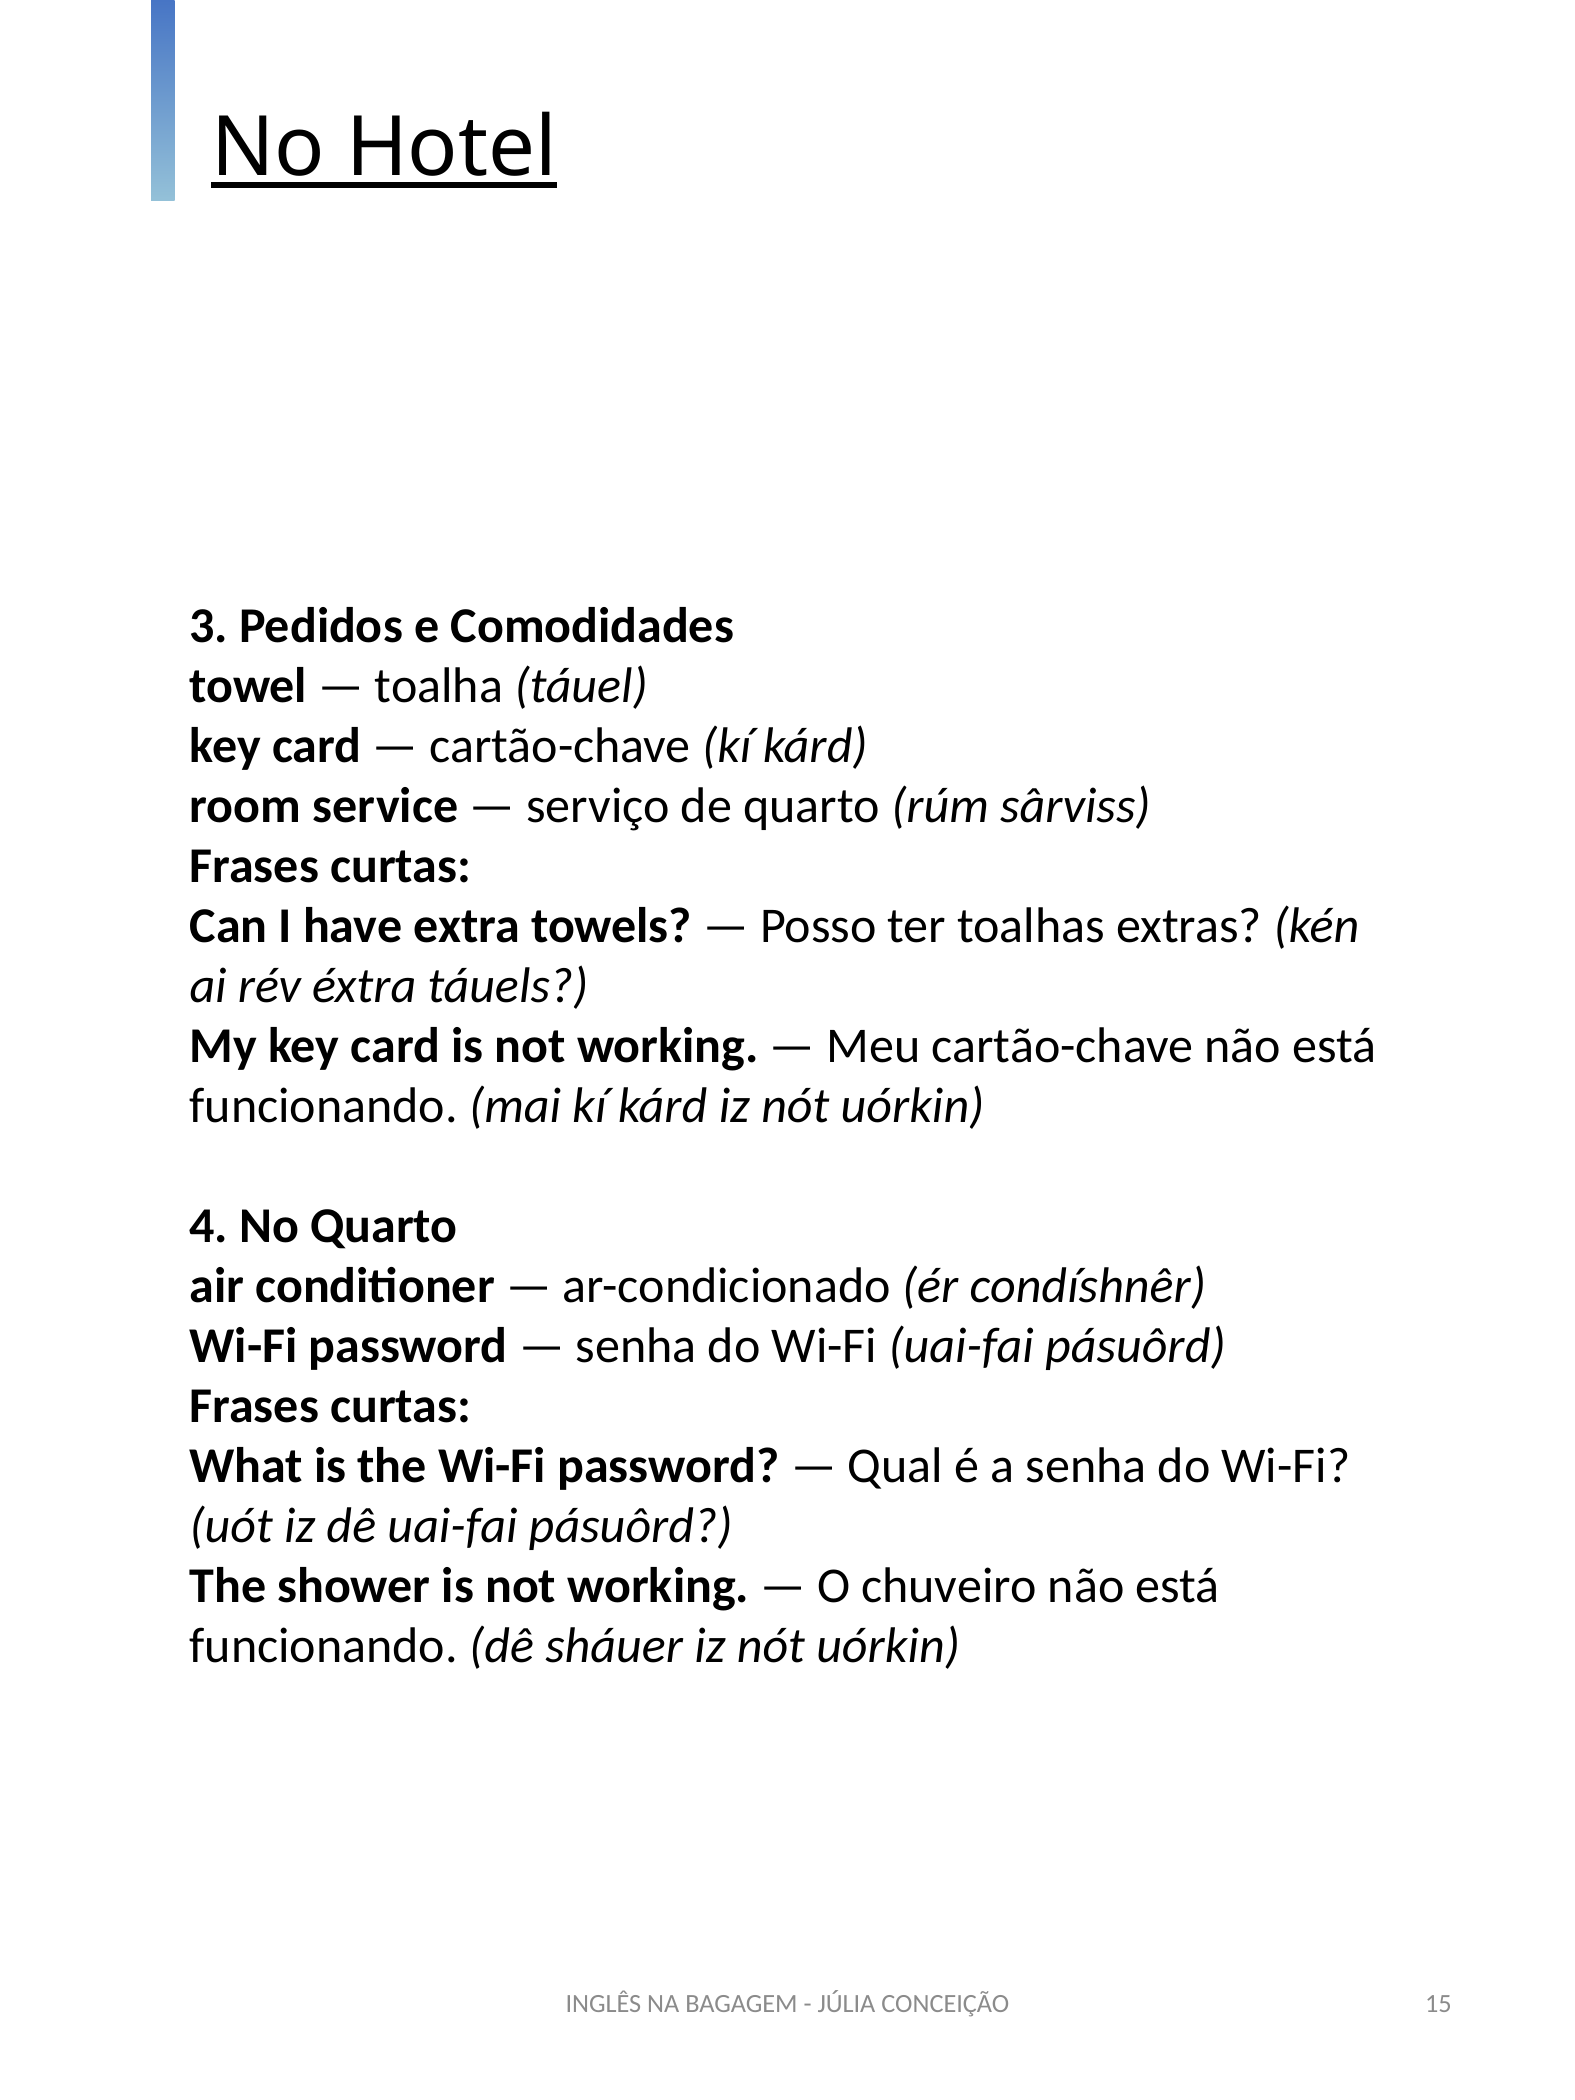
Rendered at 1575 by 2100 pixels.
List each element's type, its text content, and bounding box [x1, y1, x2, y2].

text_box [150, 0, 176, 202]
slide_number 15 [1112, 1946, 1467, 2059]
text_box 3. Pedidos e Comodidades towel — toalha (táuel) key card — cartão-chave (kí kárd) room service — serviço de quarto (rúm sârviss) Frases curtas: Can I have extra towels? — Posso ter toalhas extras? (kén ai rév éxtra táuels?) My key card is not working. — Meu cartão-chave não está funcionando. (mai kí kárd iz nót uórkin) 4. No Quarto air conditioner — ar-condicionado (ér condíshnêr) Wi-Fi password — senha do Wi-Fi (uai-fai pásuôrd) Frases curtas: What is the Wi-Fi password? — Qual é a senha do Wi-Fi? (uót iz dê uai-fai pásuôrd?) The shower is not working. — O chuveiro não está funcionando. (dê sháuer iz nót uórkin) [174, 585, 1418, 1845]
footer INGLÊS NA BAGAGEM - JÚLIA CONCEIÇÃO [521, 1946, 1054, 2059]
text_box No Hotel [196, 84, 1440, 200]
